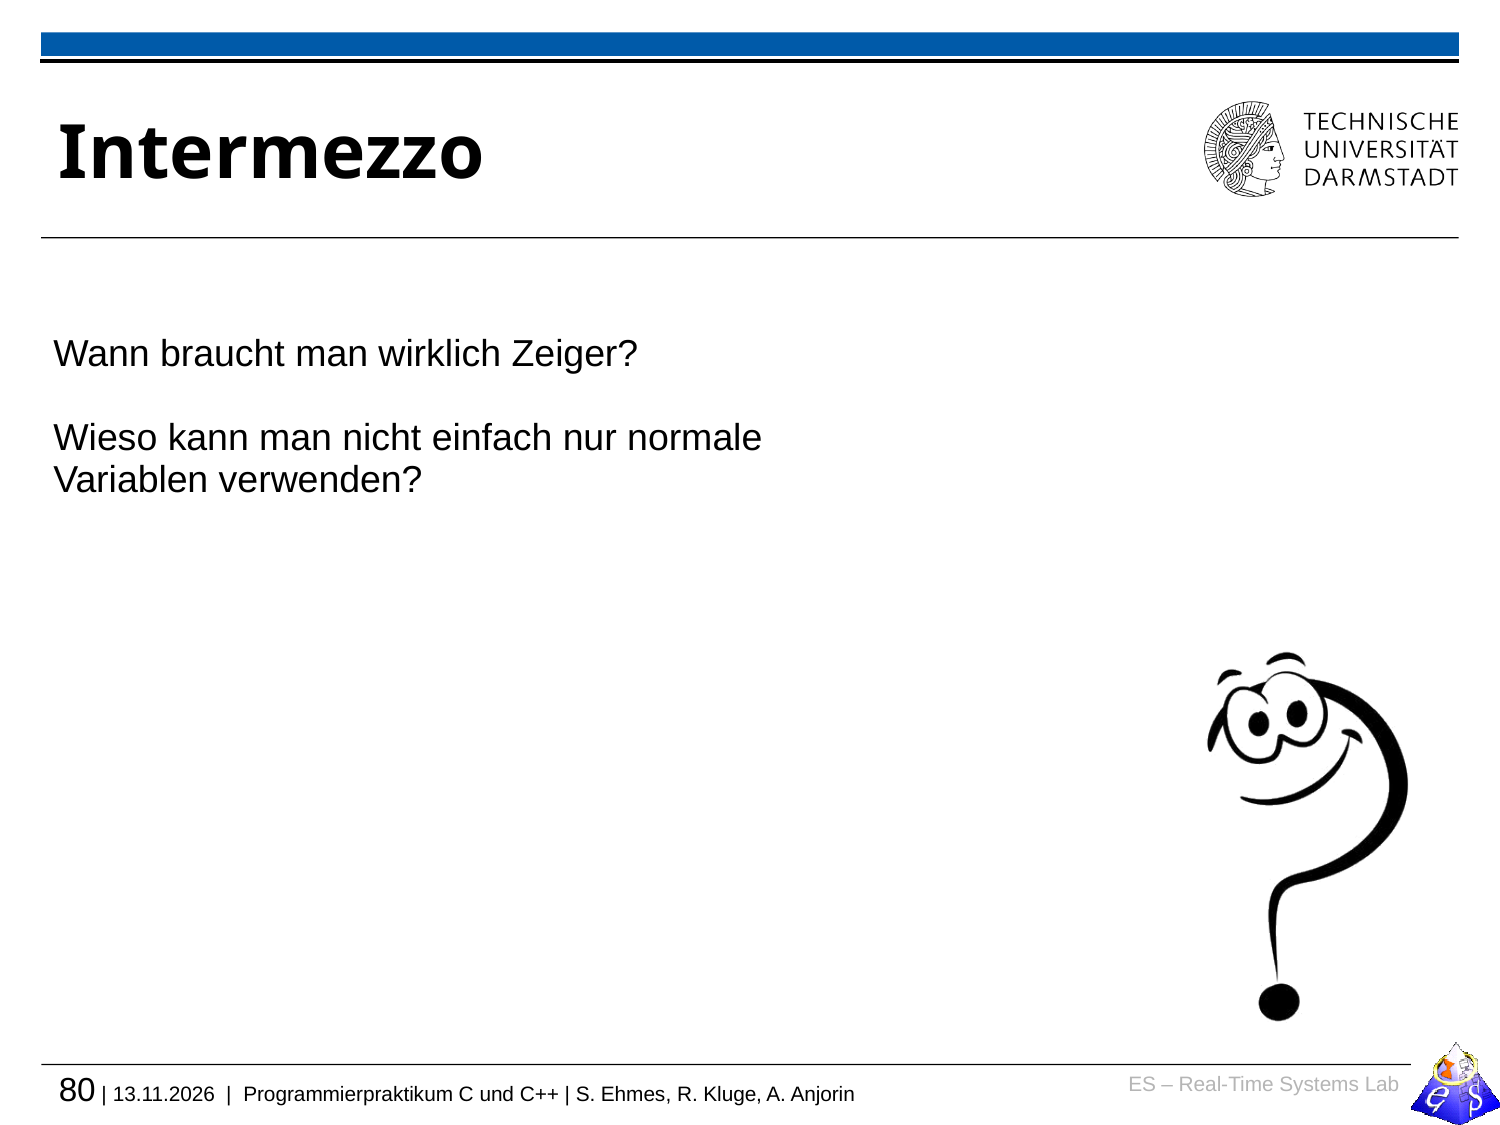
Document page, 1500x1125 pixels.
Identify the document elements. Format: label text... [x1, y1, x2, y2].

picture [1104, 645, 1483, 1024]
text_box Wann braucht man wirklich Zeiger? Wieso kann man nicht einfach nur normale Variablen verwenden? [38, 325, 883, 508]
title Intermezzo [58, 80, 1187, 218]
picture [1411, 1041, 1500, 1125]
picture [1187, 84, 1483, 214]
